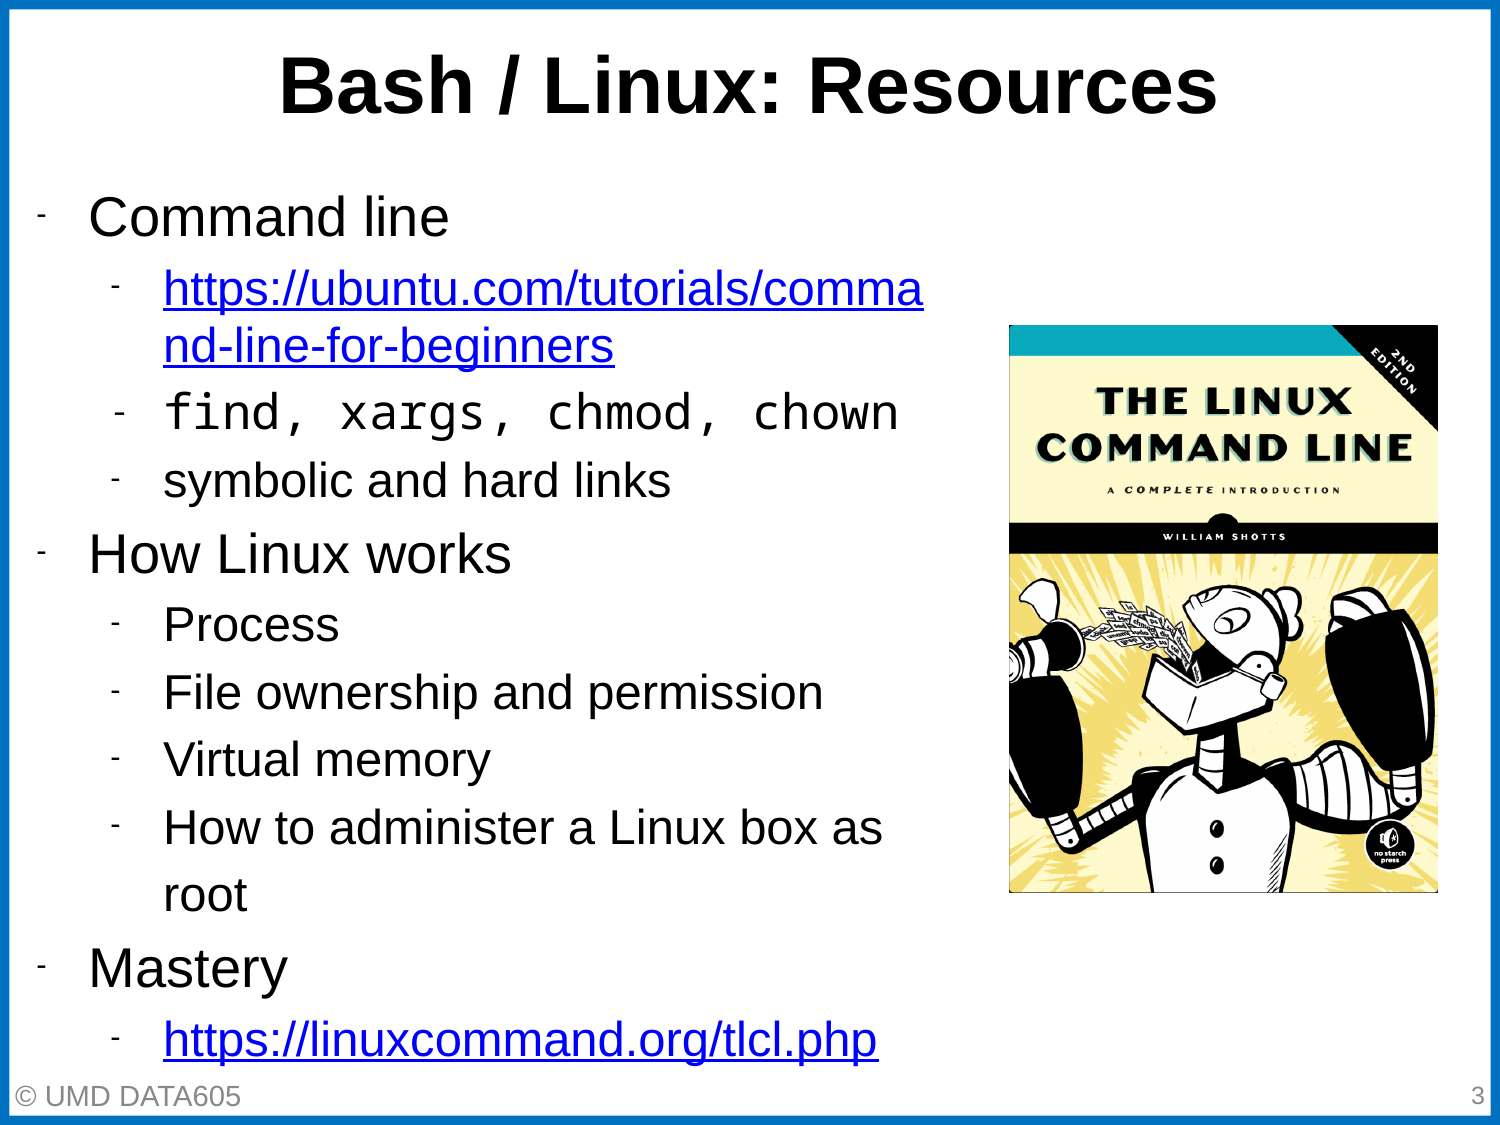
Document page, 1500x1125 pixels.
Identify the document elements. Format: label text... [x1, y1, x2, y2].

title Bash / Linux: Resources [24, 24, 1475, 138]
list Command line https://ubuntu.com/tutorials/command-line-for-beginners find, xargs, chmod, chown symbolic and hard links How Linux works Process File ownership and permission Virtual memory How to administer a Linux box as root Mastery https://linuxcommand.org/tlcl.php [0, 162, 945, 1025]
picture [1009, 325, 1438, 893]
slide_number ‹#› [1149, 1065, 1500, 1125]
